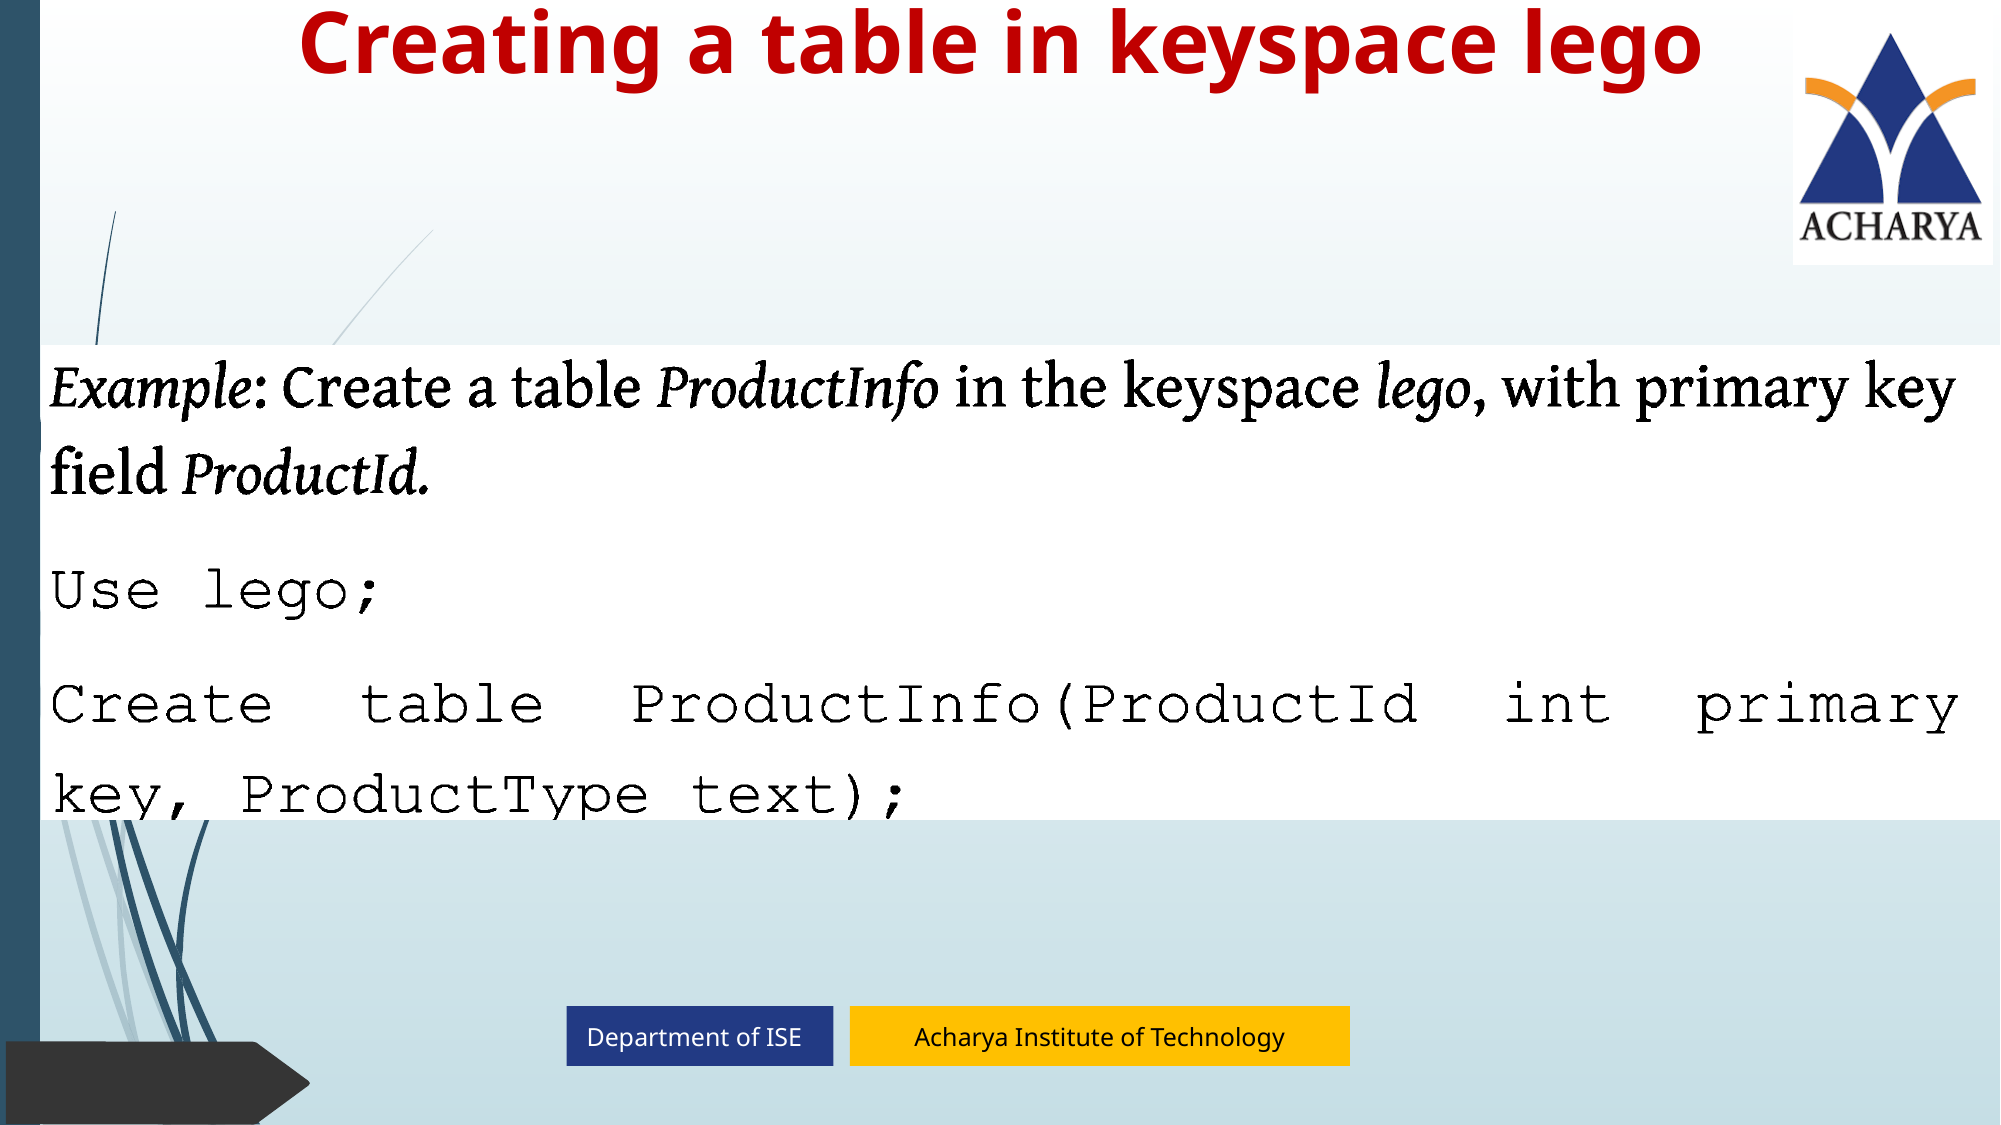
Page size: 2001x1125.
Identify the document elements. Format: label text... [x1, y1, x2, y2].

title Creating a table in keyspace lego [22, 0, 1982, 157]
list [40, 345, 2000, 820]
